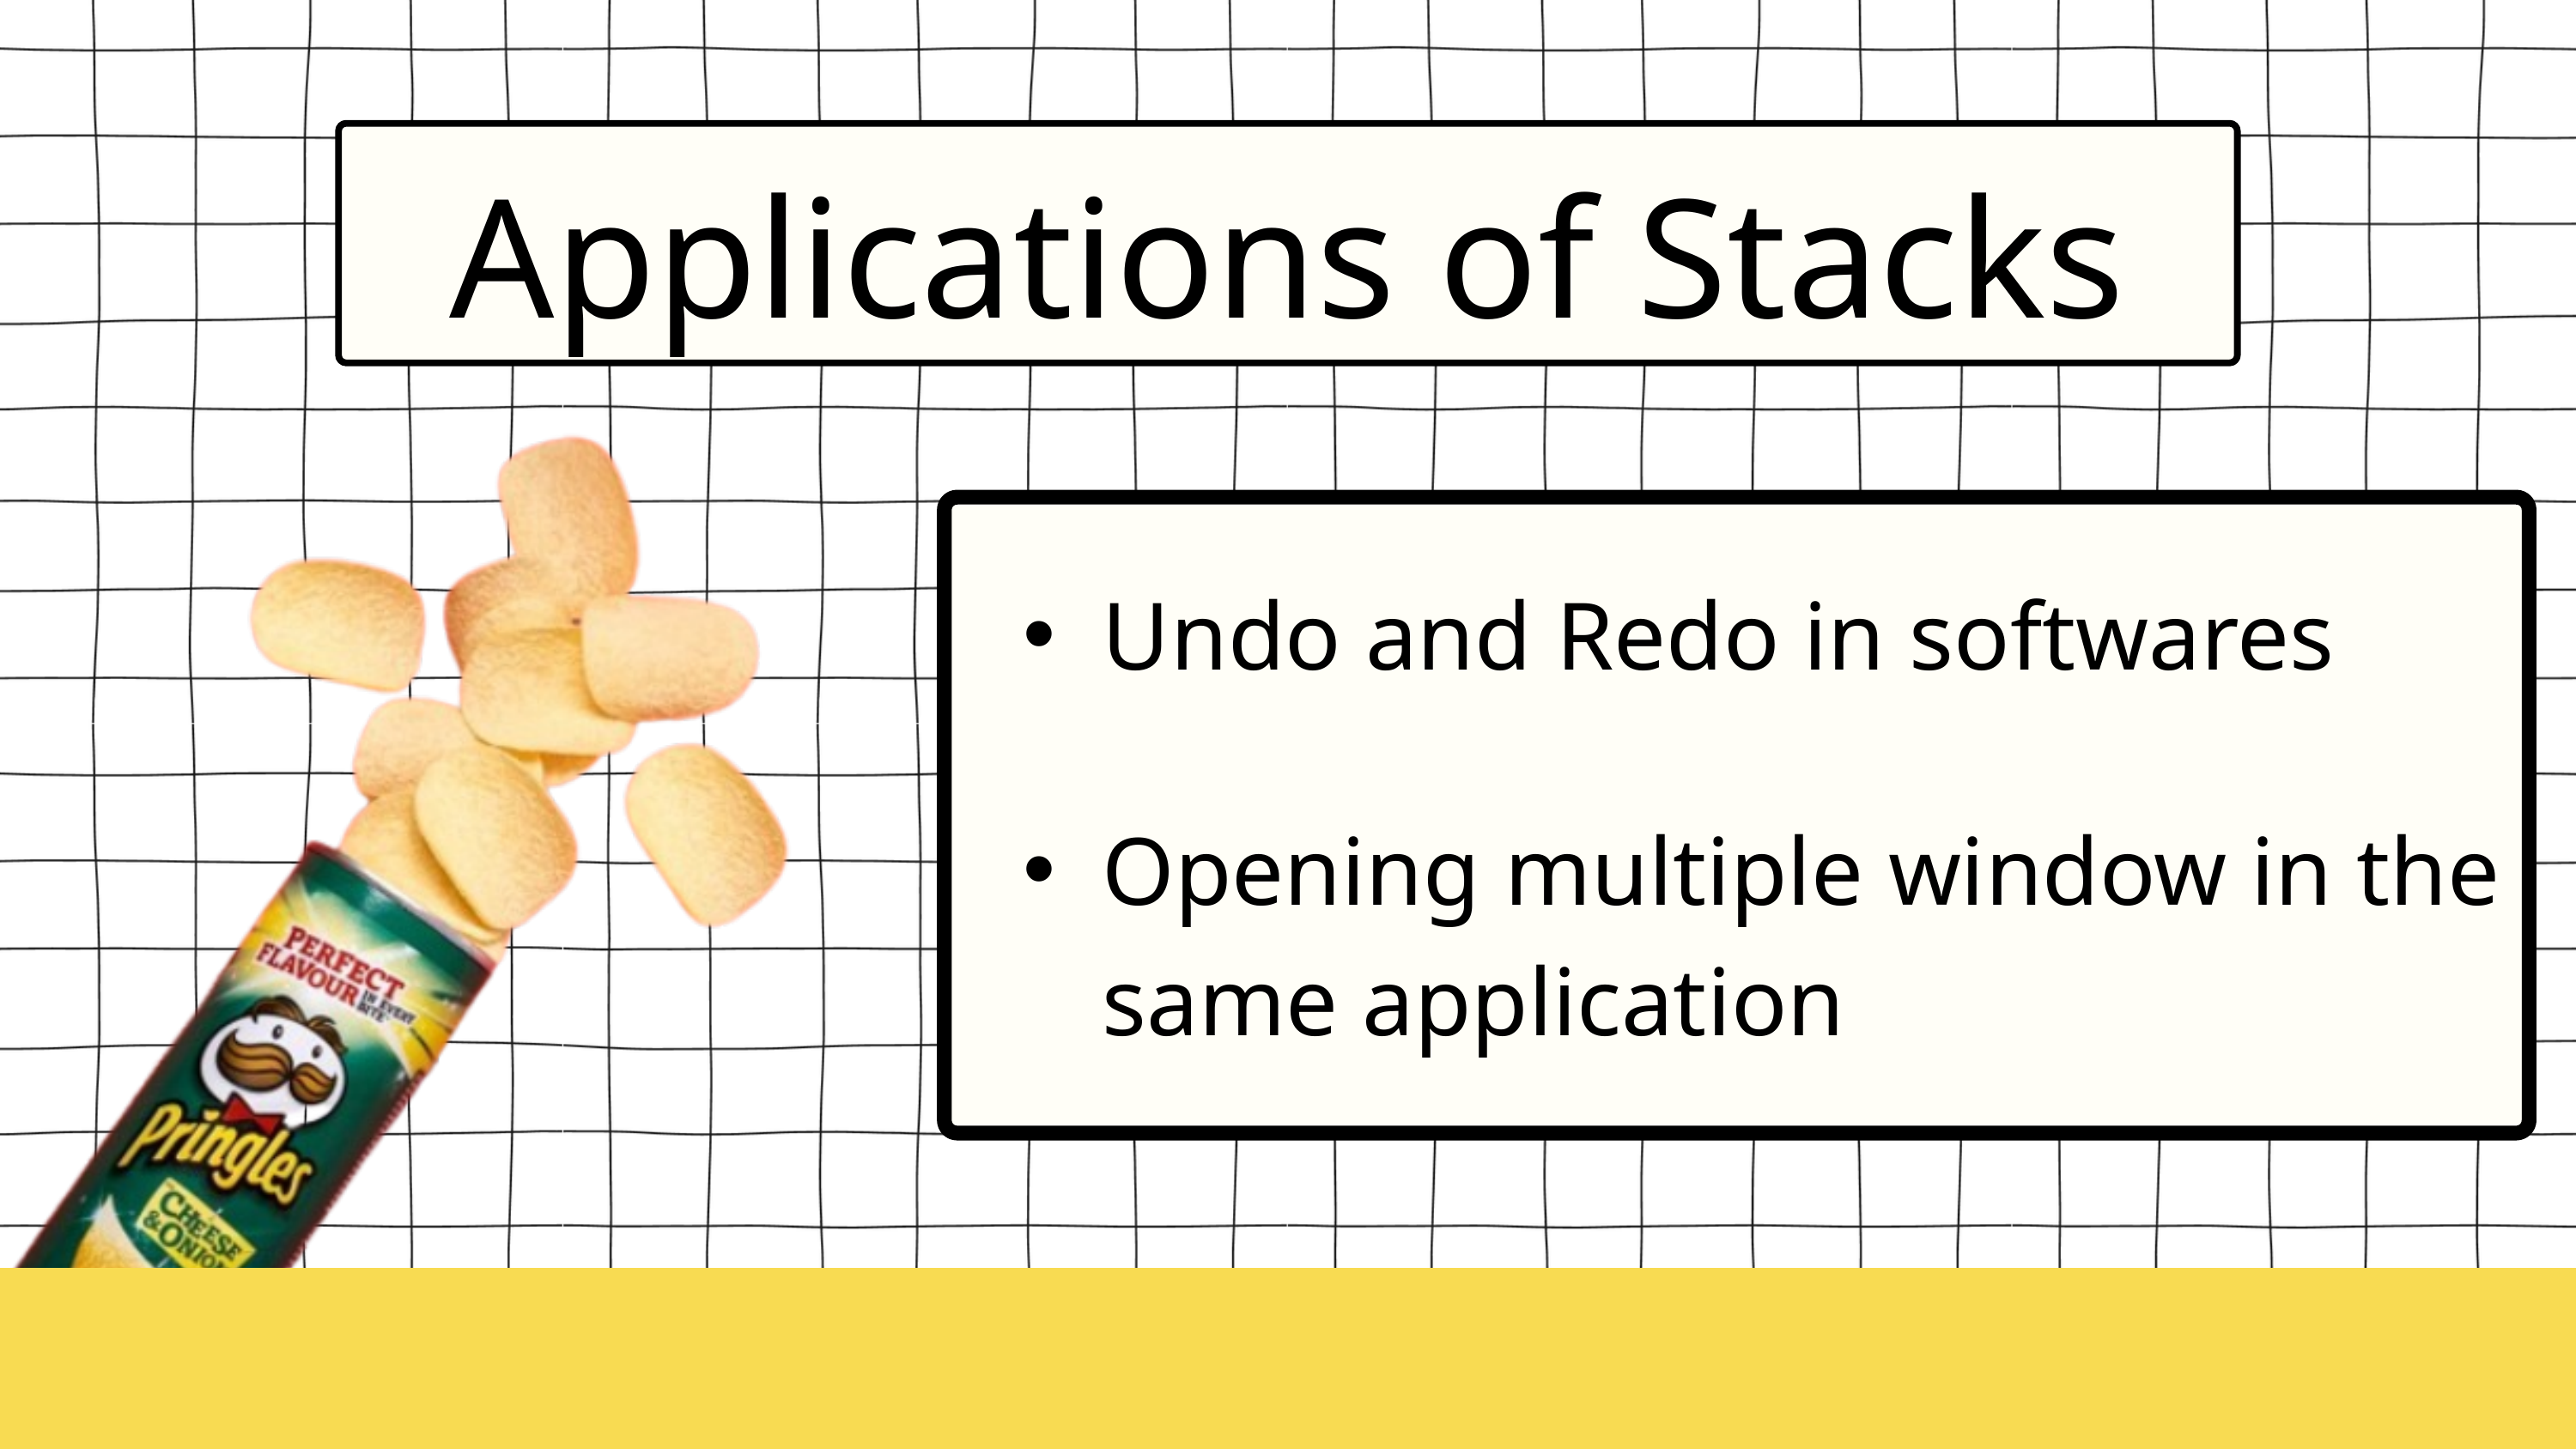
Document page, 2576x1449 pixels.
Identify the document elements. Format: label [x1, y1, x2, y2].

text_box [944, 496, 2530, 1134]
text_box [0, 421, 1202, 1265]
text_box [0, 0, 2576, 1265]
text_box [337, 123, 2238, 363]
text_box [0, 1267, 2576, 1449]
